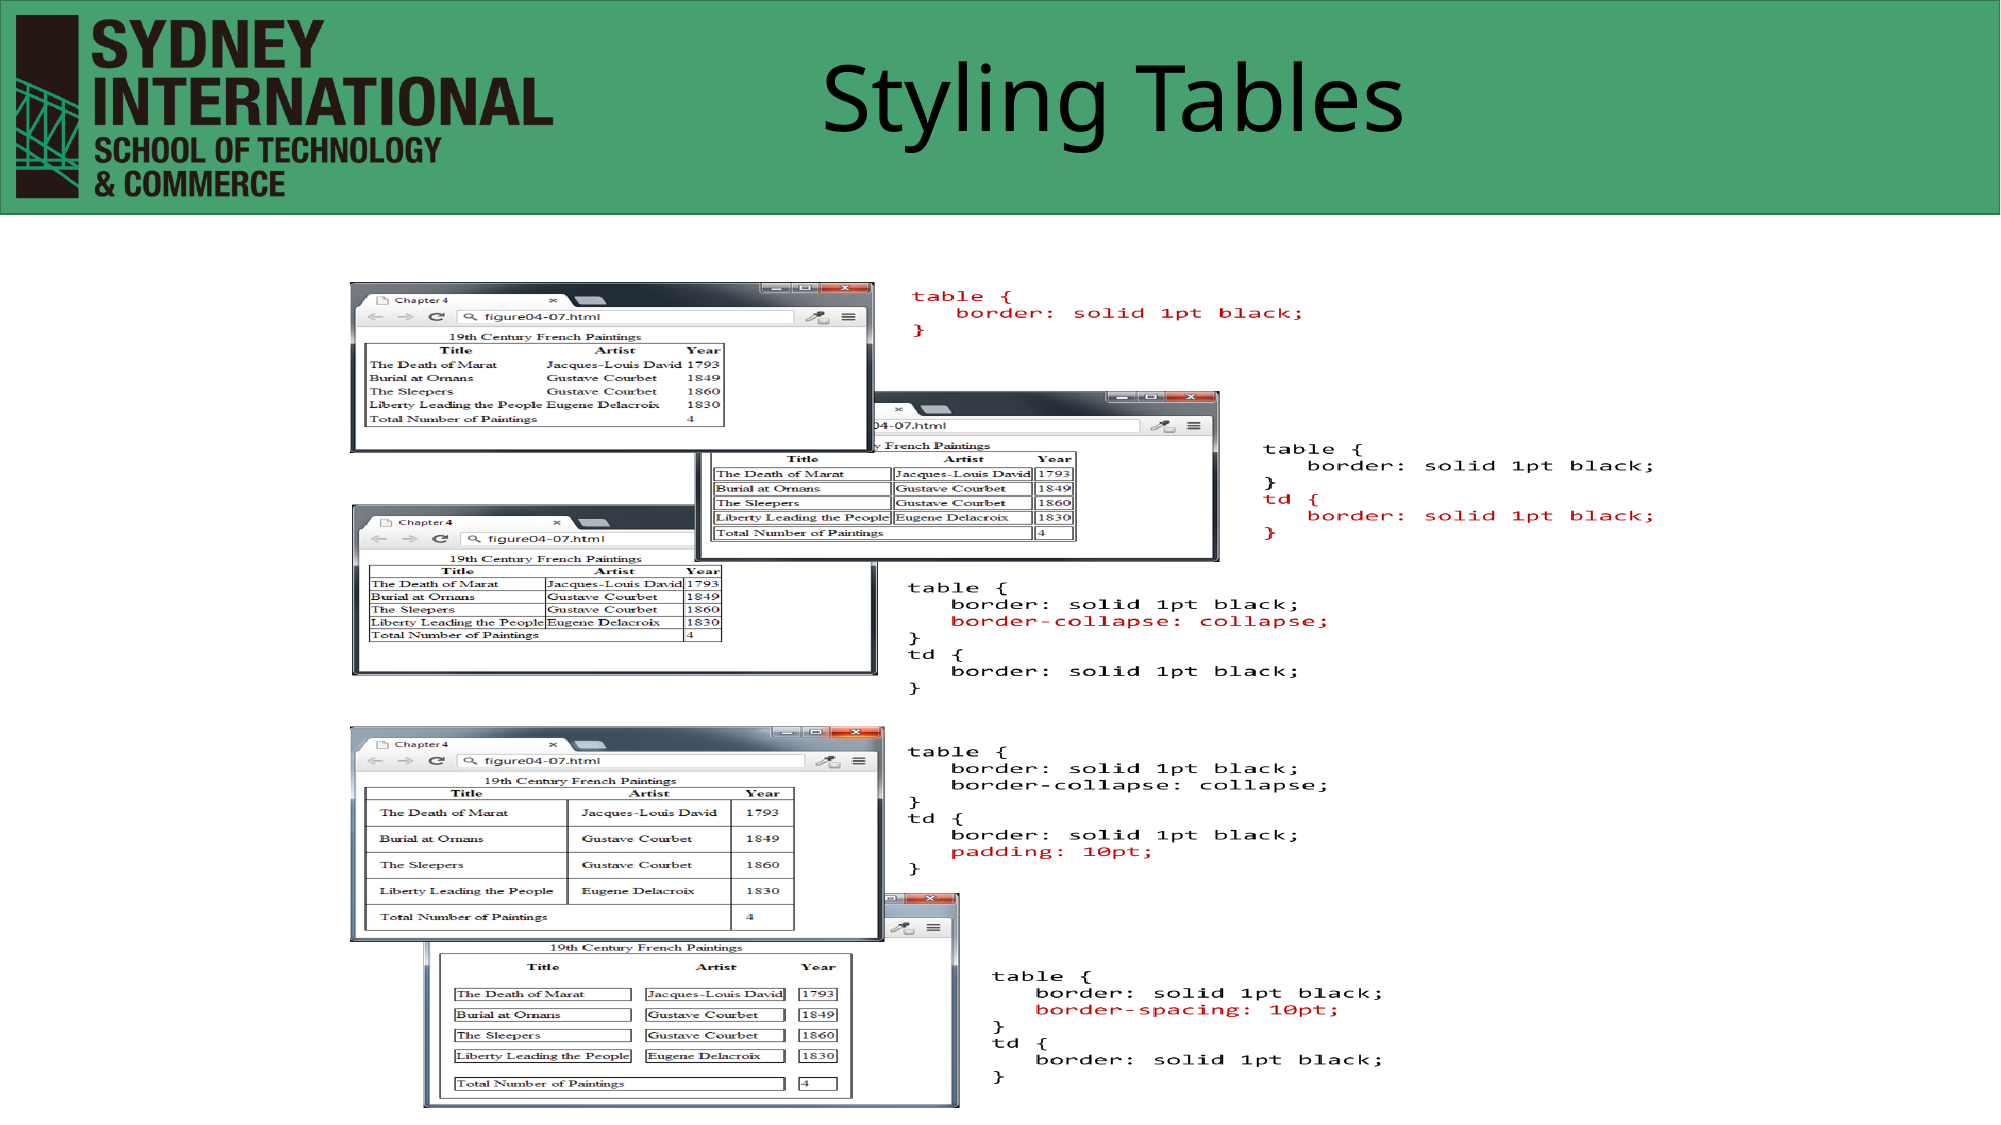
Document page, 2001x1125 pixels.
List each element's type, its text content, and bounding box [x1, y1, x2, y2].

picture [16, 15, 554, 201]
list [349, 282, 1657, 1108]
title Styling Tables [806, 17, 2000, 186]
